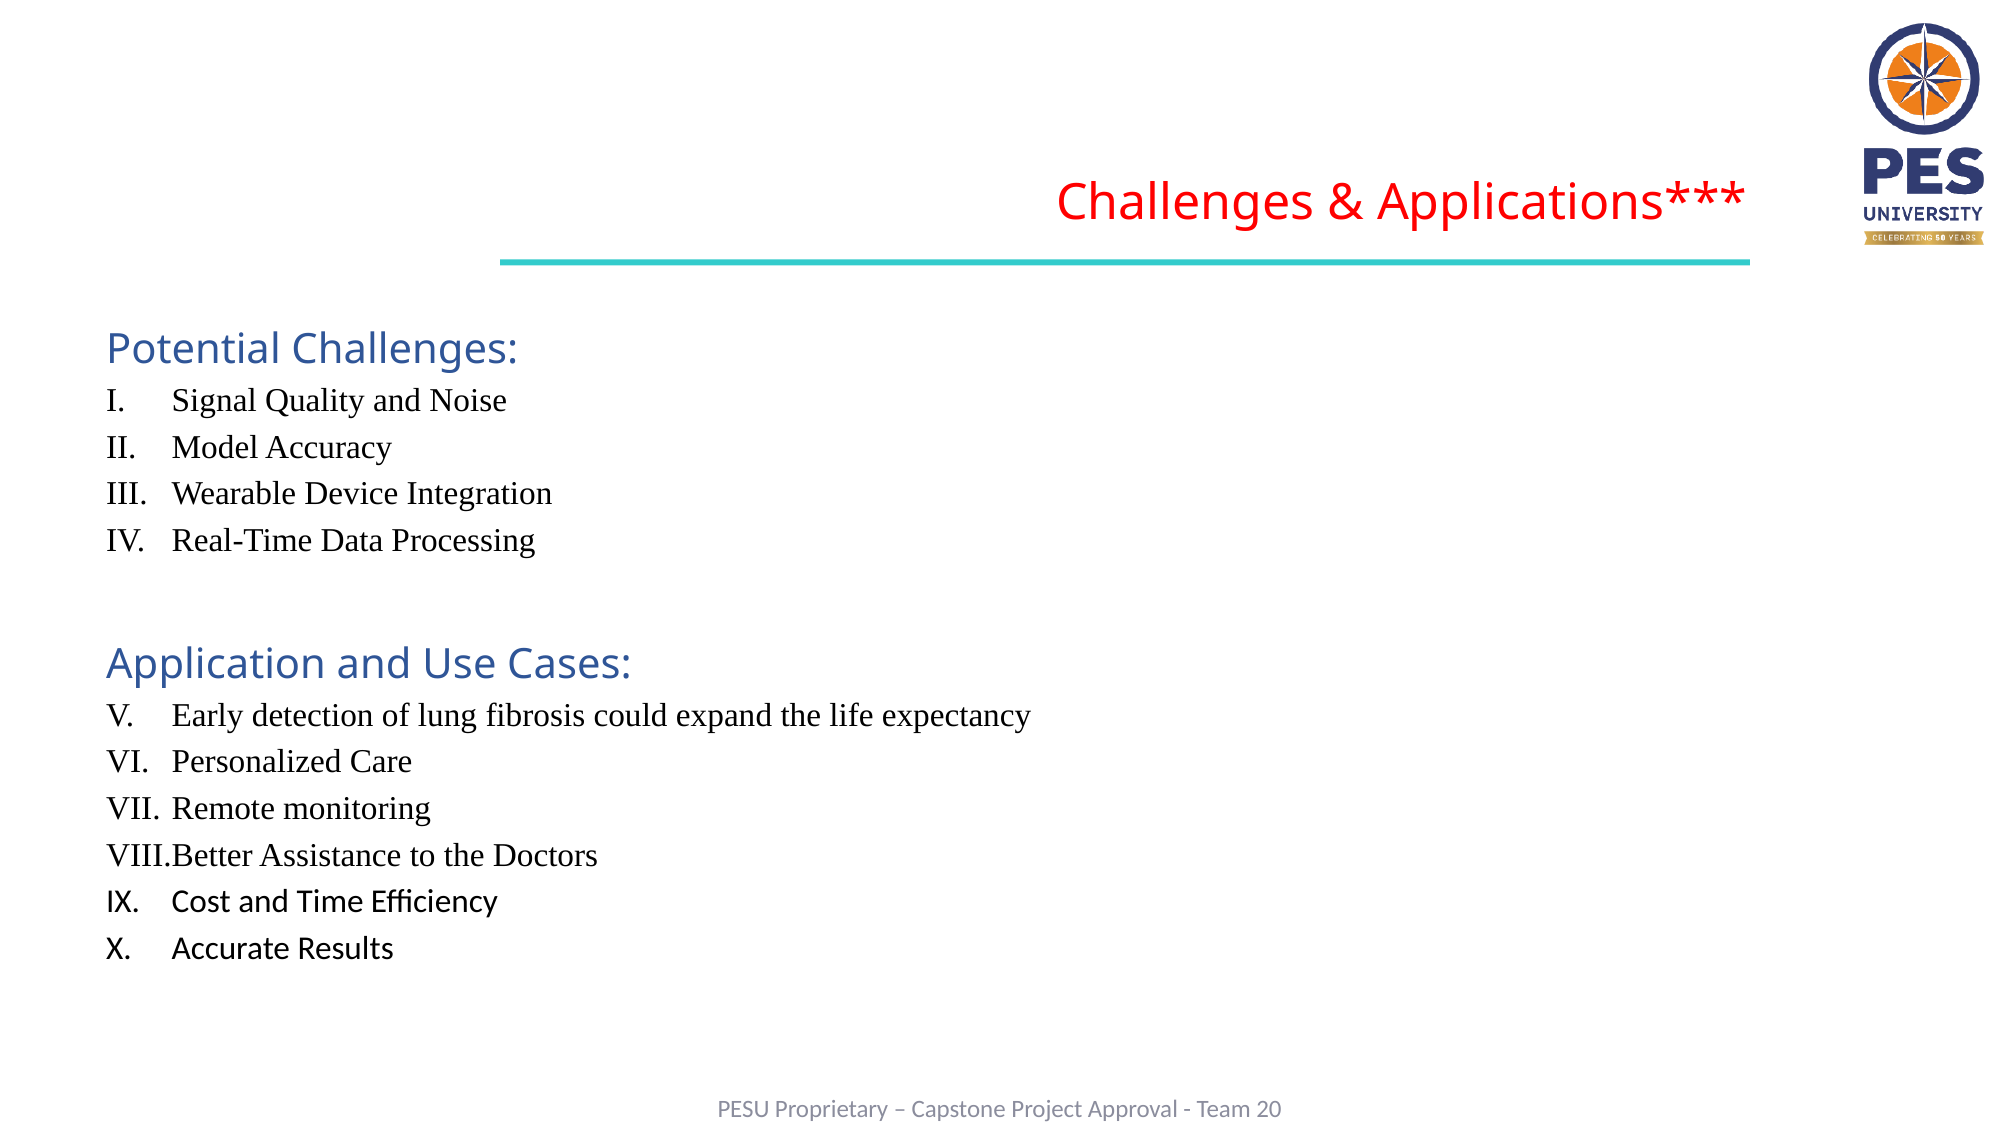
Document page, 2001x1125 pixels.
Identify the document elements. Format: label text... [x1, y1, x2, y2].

picture [1864, 23, 1984, 245]
text_box Challenges & Applications*** [474, 162, 1763, 238]
text_box [500, 259, 1750, 266]
footer PESU Proprietary – Capstone Project Approval - Team 20 [591, 1108, 1409, 1125]
text_box Potential Challenges: Signal Quality and Noise Model Accuracy Wearable Device Integration Real-Time Data Processing Application and Use Cases: Early detection of lung fibrosis could expand the life expectancy Personalized Care Remote monitoring Better Assistance to the Doctors Cost and Time Efficiency Accurate Results [34, 314, 1810, 1108]
